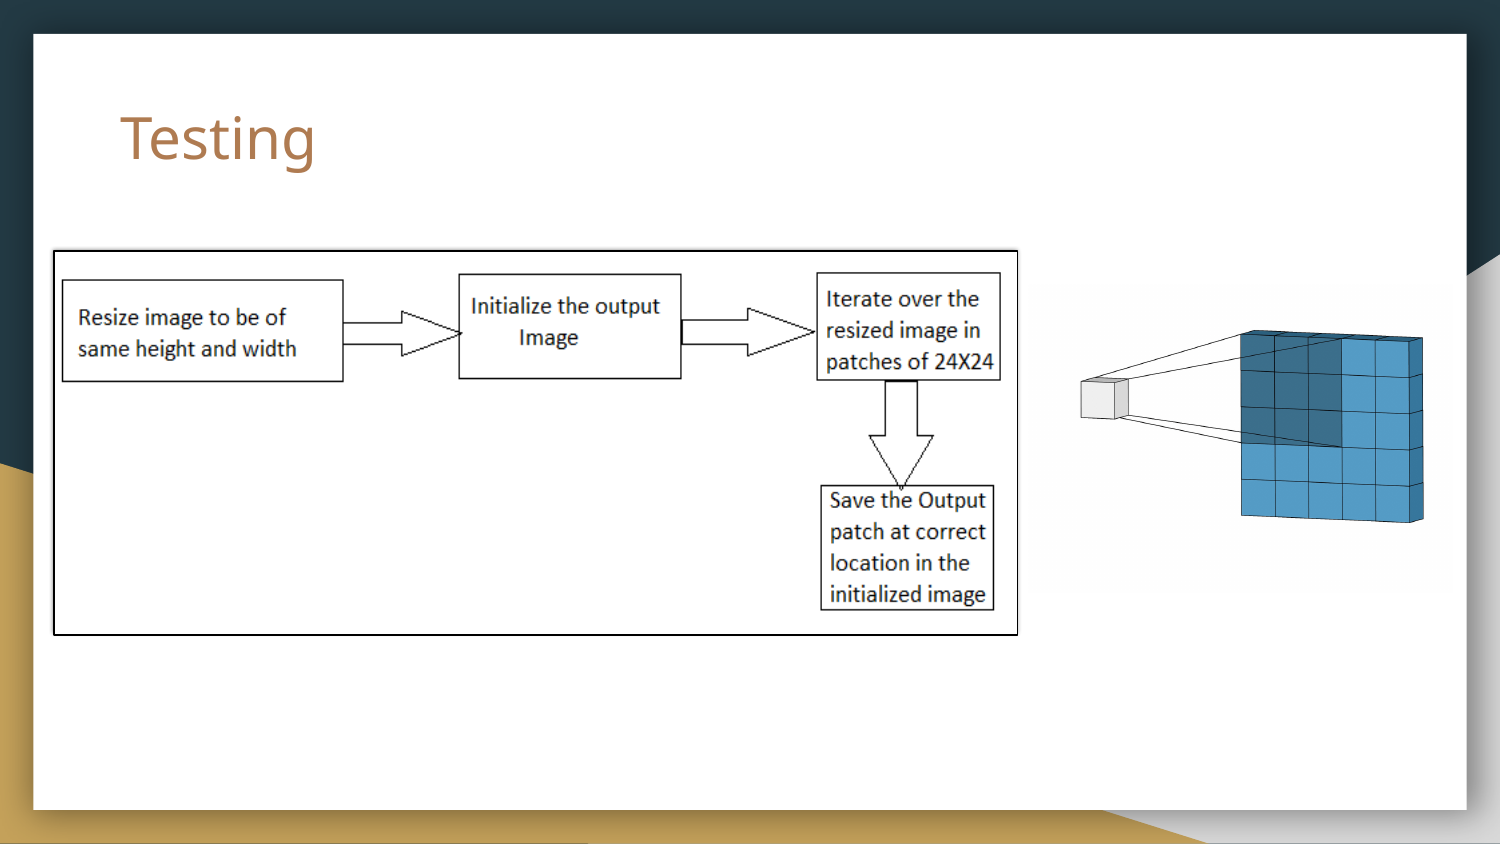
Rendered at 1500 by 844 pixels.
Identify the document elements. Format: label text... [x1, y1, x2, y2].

picture [1028, 284, 1453, 593]
title Testing [105, 86, 1337, 182]
picture [54, 251, 1017, 635]
